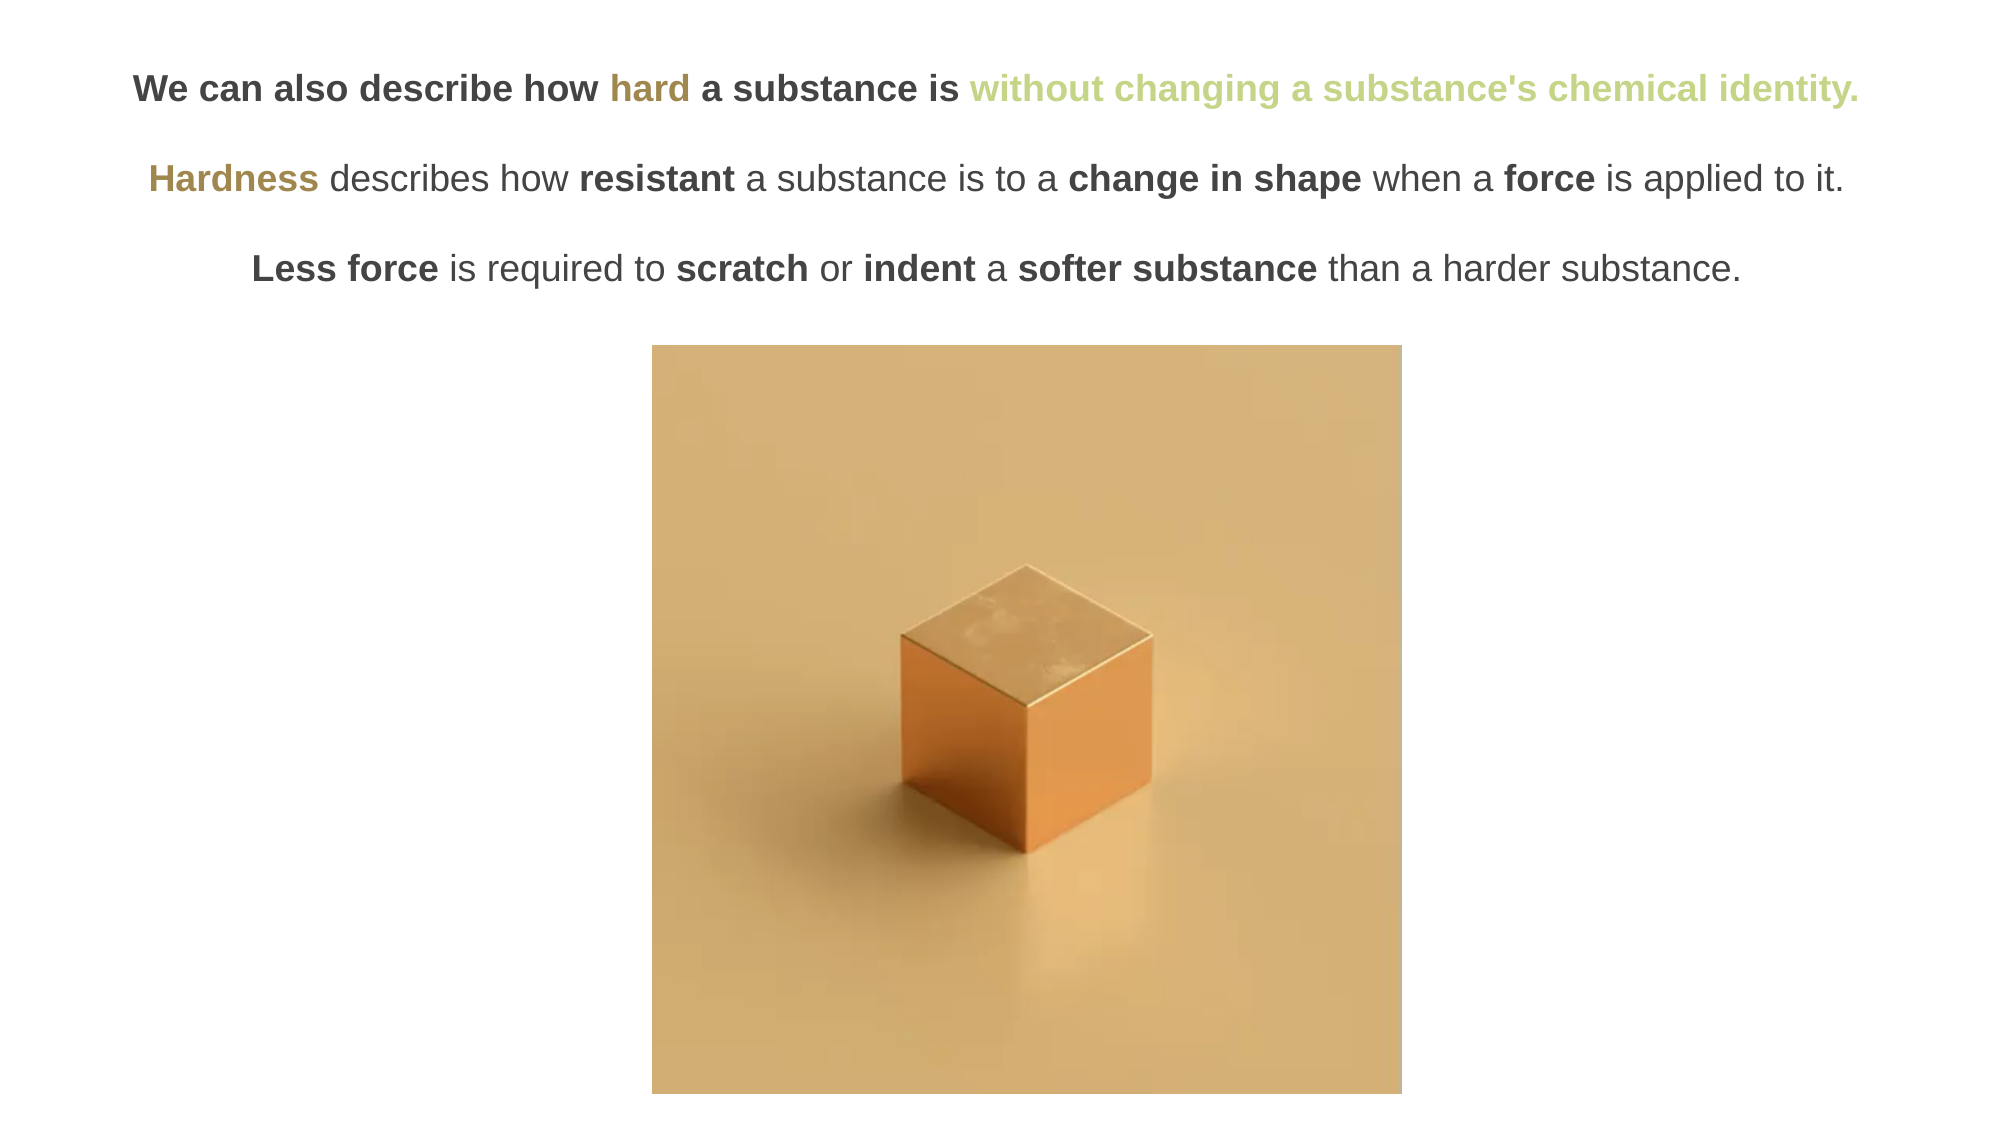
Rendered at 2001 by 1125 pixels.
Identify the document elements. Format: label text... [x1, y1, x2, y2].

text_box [651, 344, 1403, 1095]
text_box We can also describe how hard a substance is without changing a substance's chemical identity. Hardness describes how resistant a substance is to a change in shape when a force is applied to it. Less force is required to scratch or indent a softer substance than a harder substance. [81, 56, 1913, 342]
